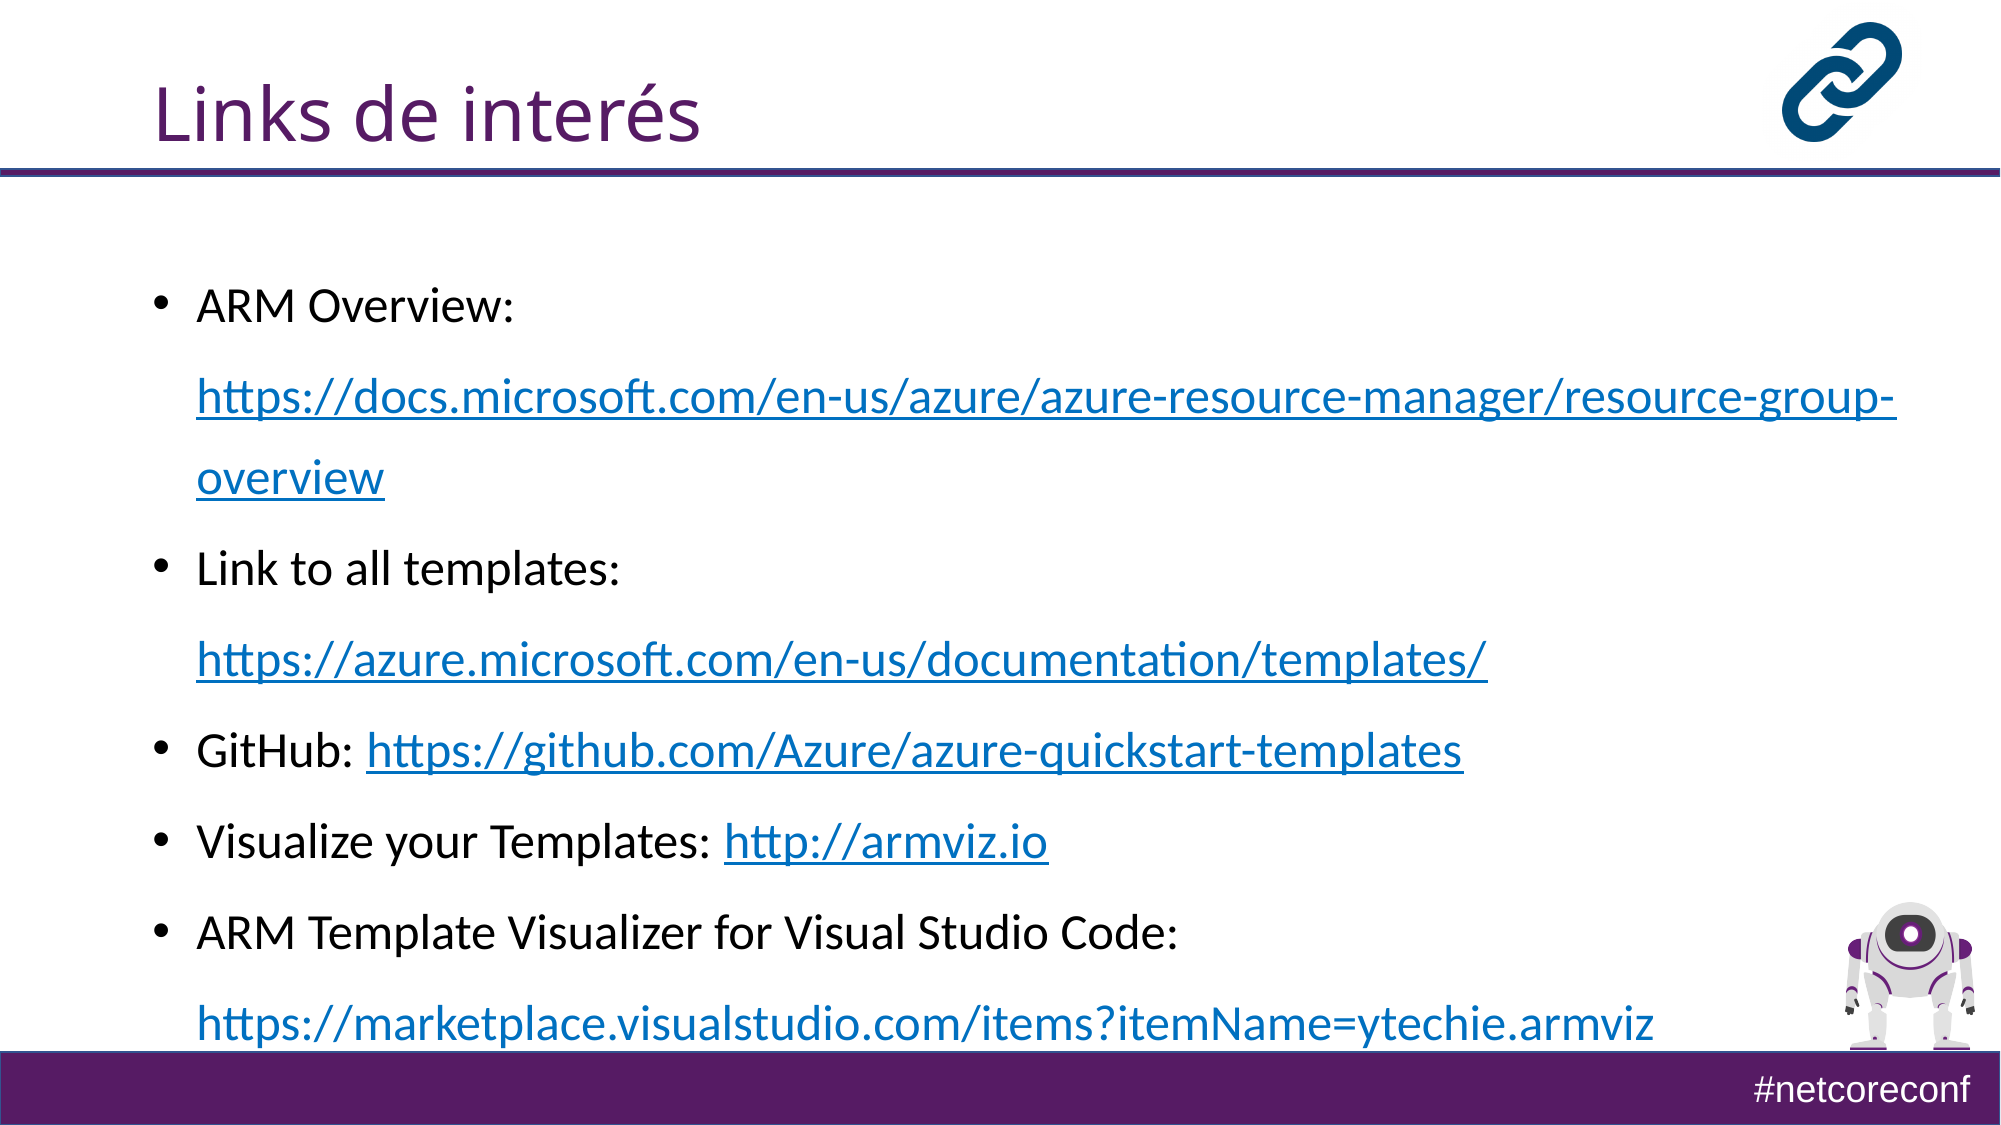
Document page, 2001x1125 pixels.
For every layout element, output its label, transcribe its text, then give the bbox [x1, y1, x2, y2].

picture [1845, 902, 1975, 1050]
title Links de interés [137, 20, 1863, 213]
text_box ARM Overview: https://docs.microsoft.com/en-us/azure/azure-resource-manager/resource-group-overview Link to all templates: https://azure.microsoft.com/en-us/documentation/templates/ GitHub: https://github.com/Azure/azure-quickstart-templates Visualize your Templates: http://armviz.io ARM Template Visualizer for Visual Studio Code: https://marketplace.visualstudio.com/items?itemName=ytechie.armviz [137, 233, 1917, 984]
picture [1781, 22, 1902, 142]
